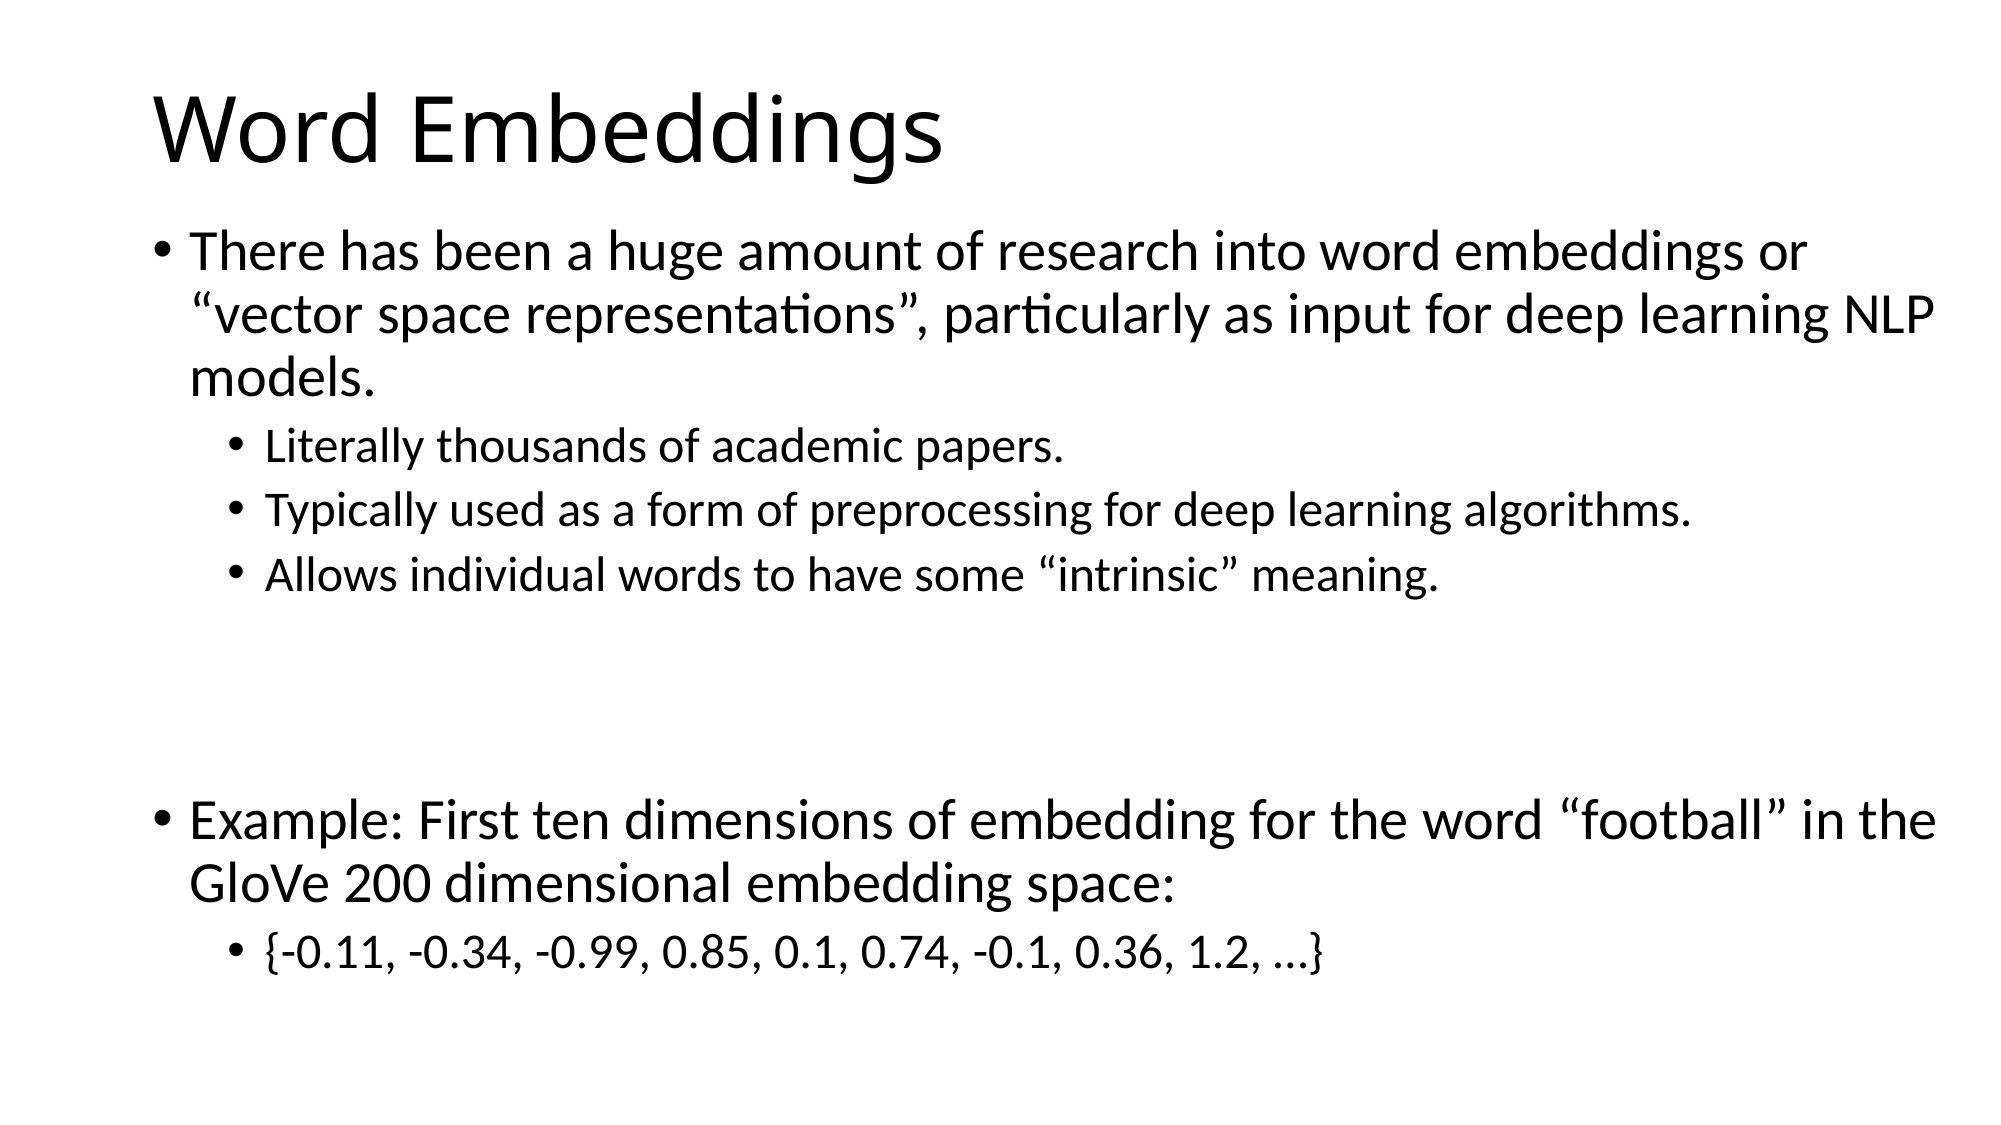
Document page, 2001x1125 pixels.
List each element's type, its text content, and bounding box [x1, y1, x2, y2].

list There has been a huge amount of research into word embeddings or “vector space representations”, particularly as input for deep learning NLP models. Literally thousands of academic papers. Typically used as a form of preprocessing for deep learning algorithms. Allows individual words to have some “intrinsic” meaning. Example: First ten dimensions of embedding for the word “football” in the GloVe 200 dimensional embedding space: {-0.11, -0.34, -0.99, 0.85, 0.1, 0.74, -0.1, 0.36, 1.2, …} [137, 212, 1962, 1062]
title Word Embeddings [137, 24, 1863, 212]
